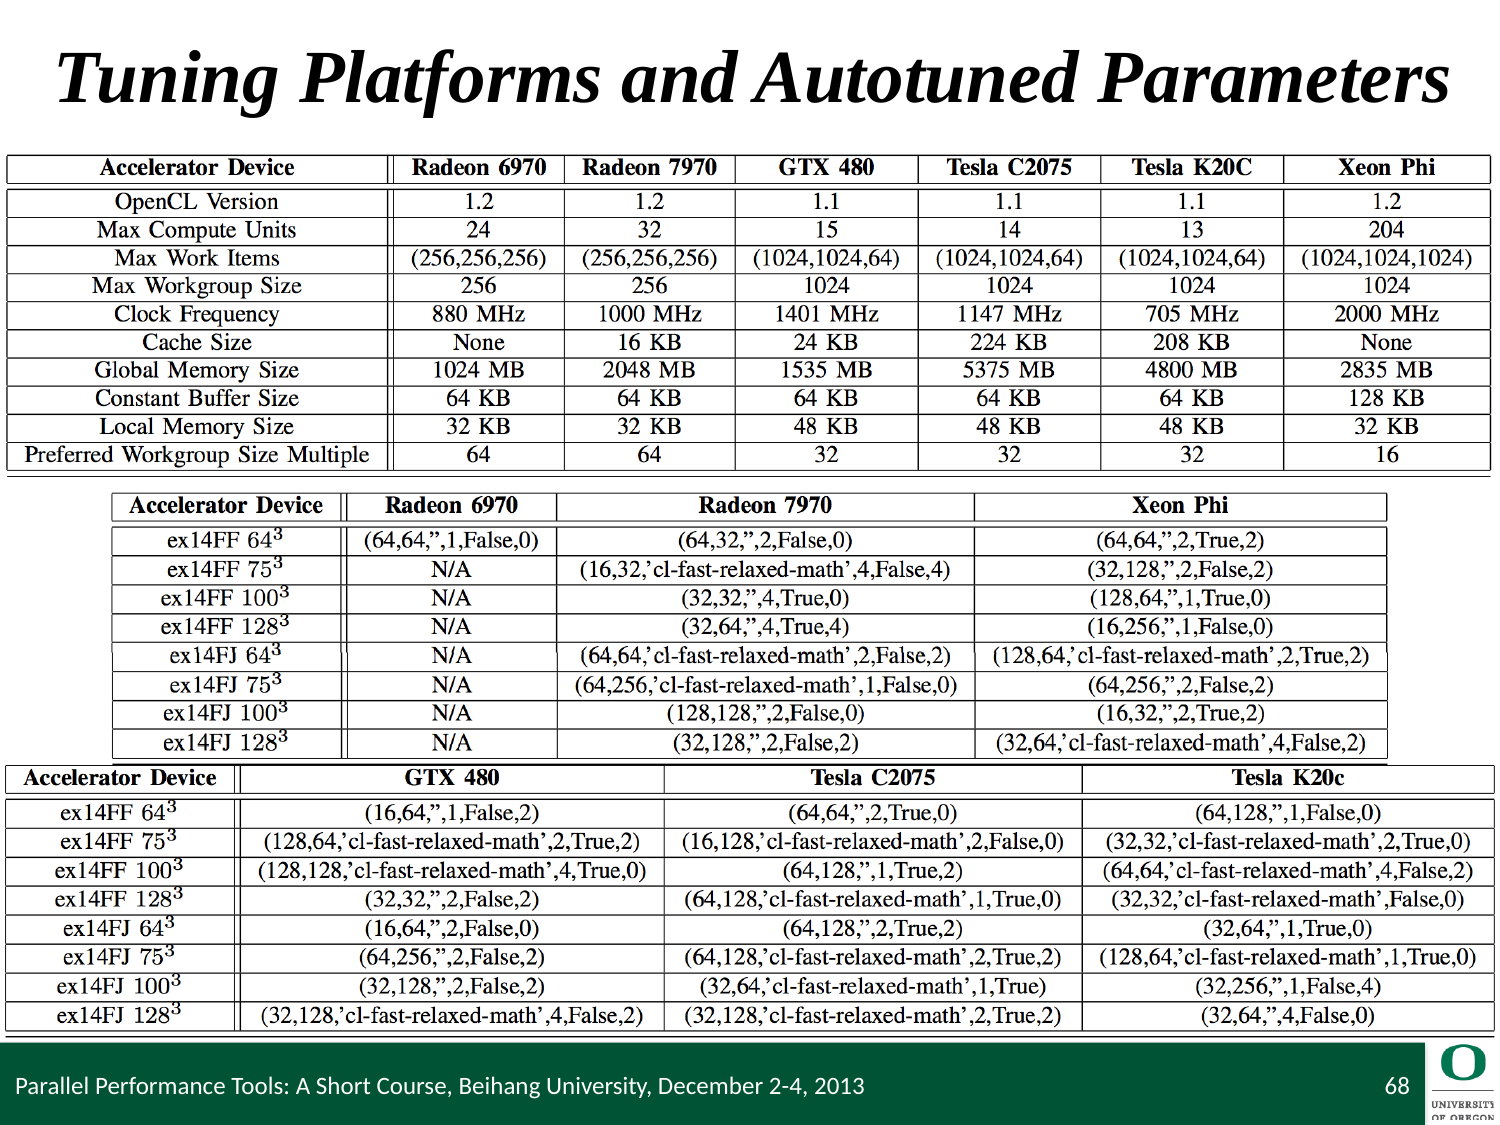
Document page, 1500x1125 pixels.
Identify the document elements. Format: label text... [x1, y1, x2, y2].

picture [0, 149, 1500, 479]
picture [0, 487, 1500, 1041]
slide_number 68 [1074, 1050, 1425, 1125]
title Tuning Platforms and Autotuned Parameters [39, 0, 1500, 145]
footer Parallel Performance Tools: A Short Course, Beihang University, December 2-4, 2013 [0, 1049, 988, 1125]
